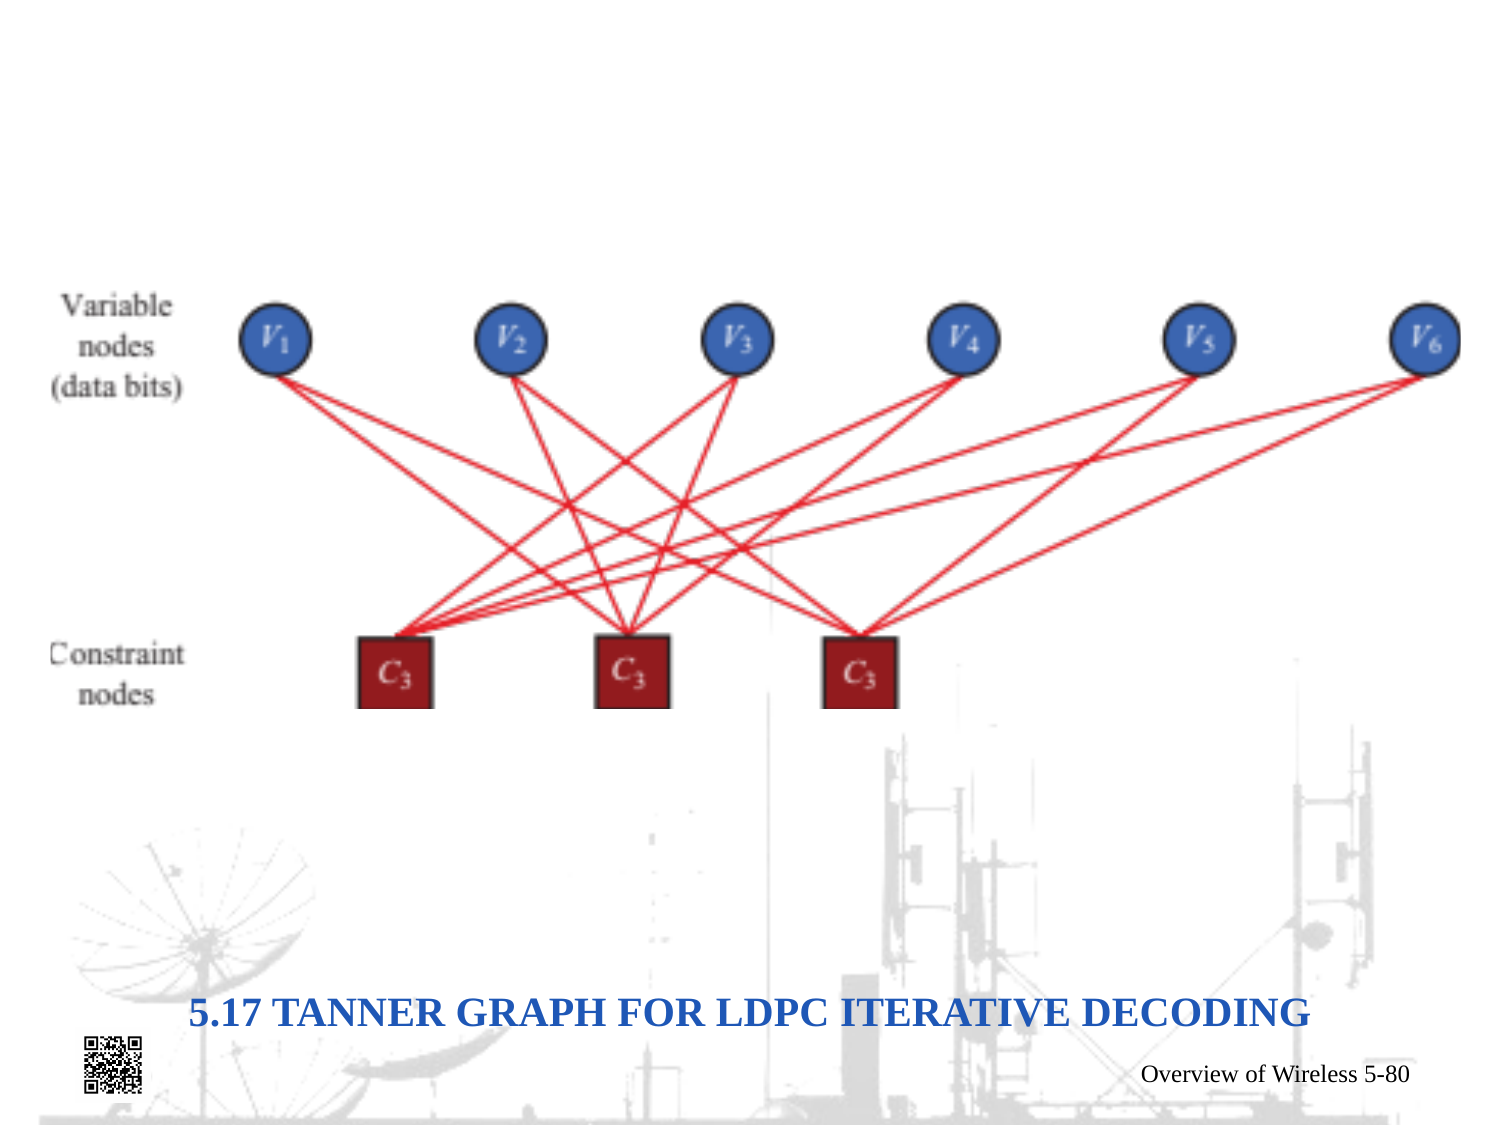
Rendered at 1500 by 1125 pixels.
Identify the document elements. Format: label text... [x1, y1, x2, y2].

title 5.17 Tanner Graph for LDPC Iterative Decoding [75, 977, 1425, 1043]
slide_number Overview of Wireless 5-80 [893, 1042, 1425, 1103]
picture [50, 289, 1461, 709]
picture [75, 1027, 151, 1103]
